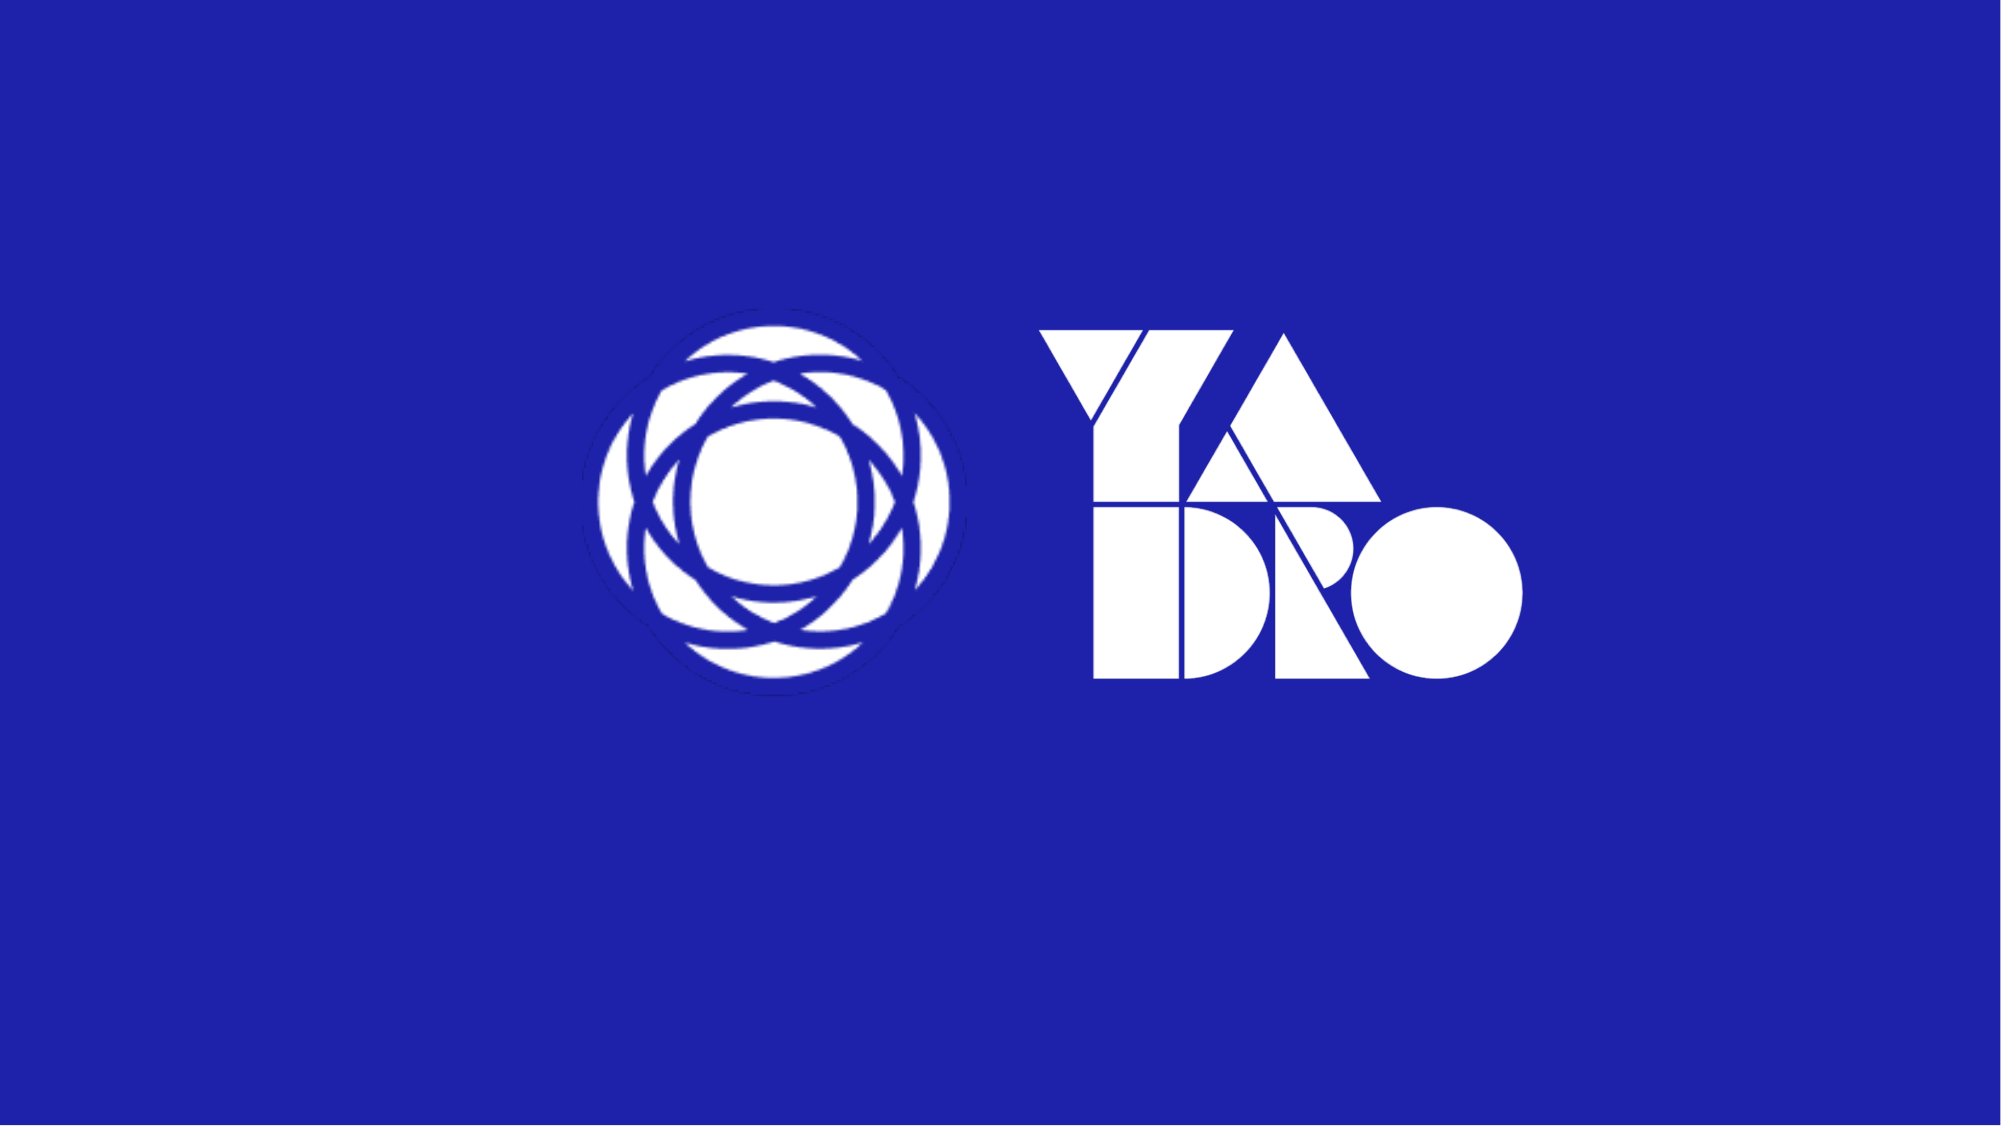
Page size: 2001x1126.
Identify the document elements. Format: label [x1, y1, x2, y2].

picture [581, 308, 969, 701]
picture [985, 245, 1576, 715]
